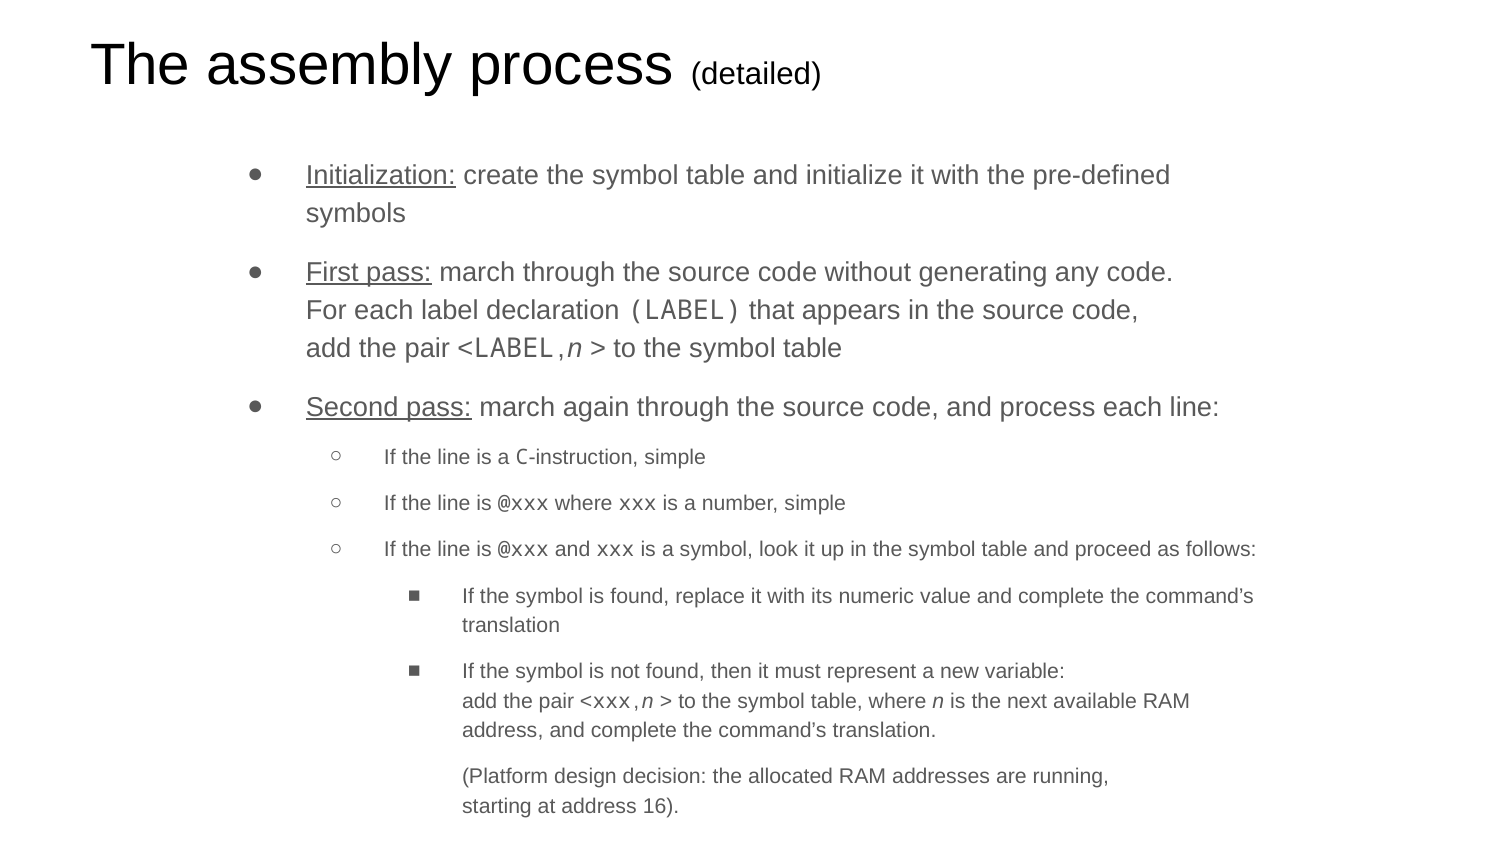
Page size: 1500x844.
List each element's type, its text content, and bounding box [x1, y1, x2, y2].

title The assembly process (detailed) [75, 11, 1425, 152]
list Initialization: create the symbol table and initialize it with the pre-defined symbols First pass: march through the source code without generating any code. For each label declaration (LABEL) that appears in the source code, add the pair <LABEL , n > to the symbol table Second pass: march again through the source code, and process each line: If the line is a C-instruction, simple If the line is @xxx where xxx is a number, simple If the line is @xxx and xxx is a symbol, look it up in the symbol table and proceed as follows: If the symbol is found, replace it with its numeric value and complete the command’s translation If the symbol is not found, then it must represent a new variable: add the pair <xxx , n > to the symbol table, where n is the next available RAM address, and complete the command’s translation. (Platform design decision: the allocated RAM addresses are running, starting at address 16). [212, 137, 1288, 833]
